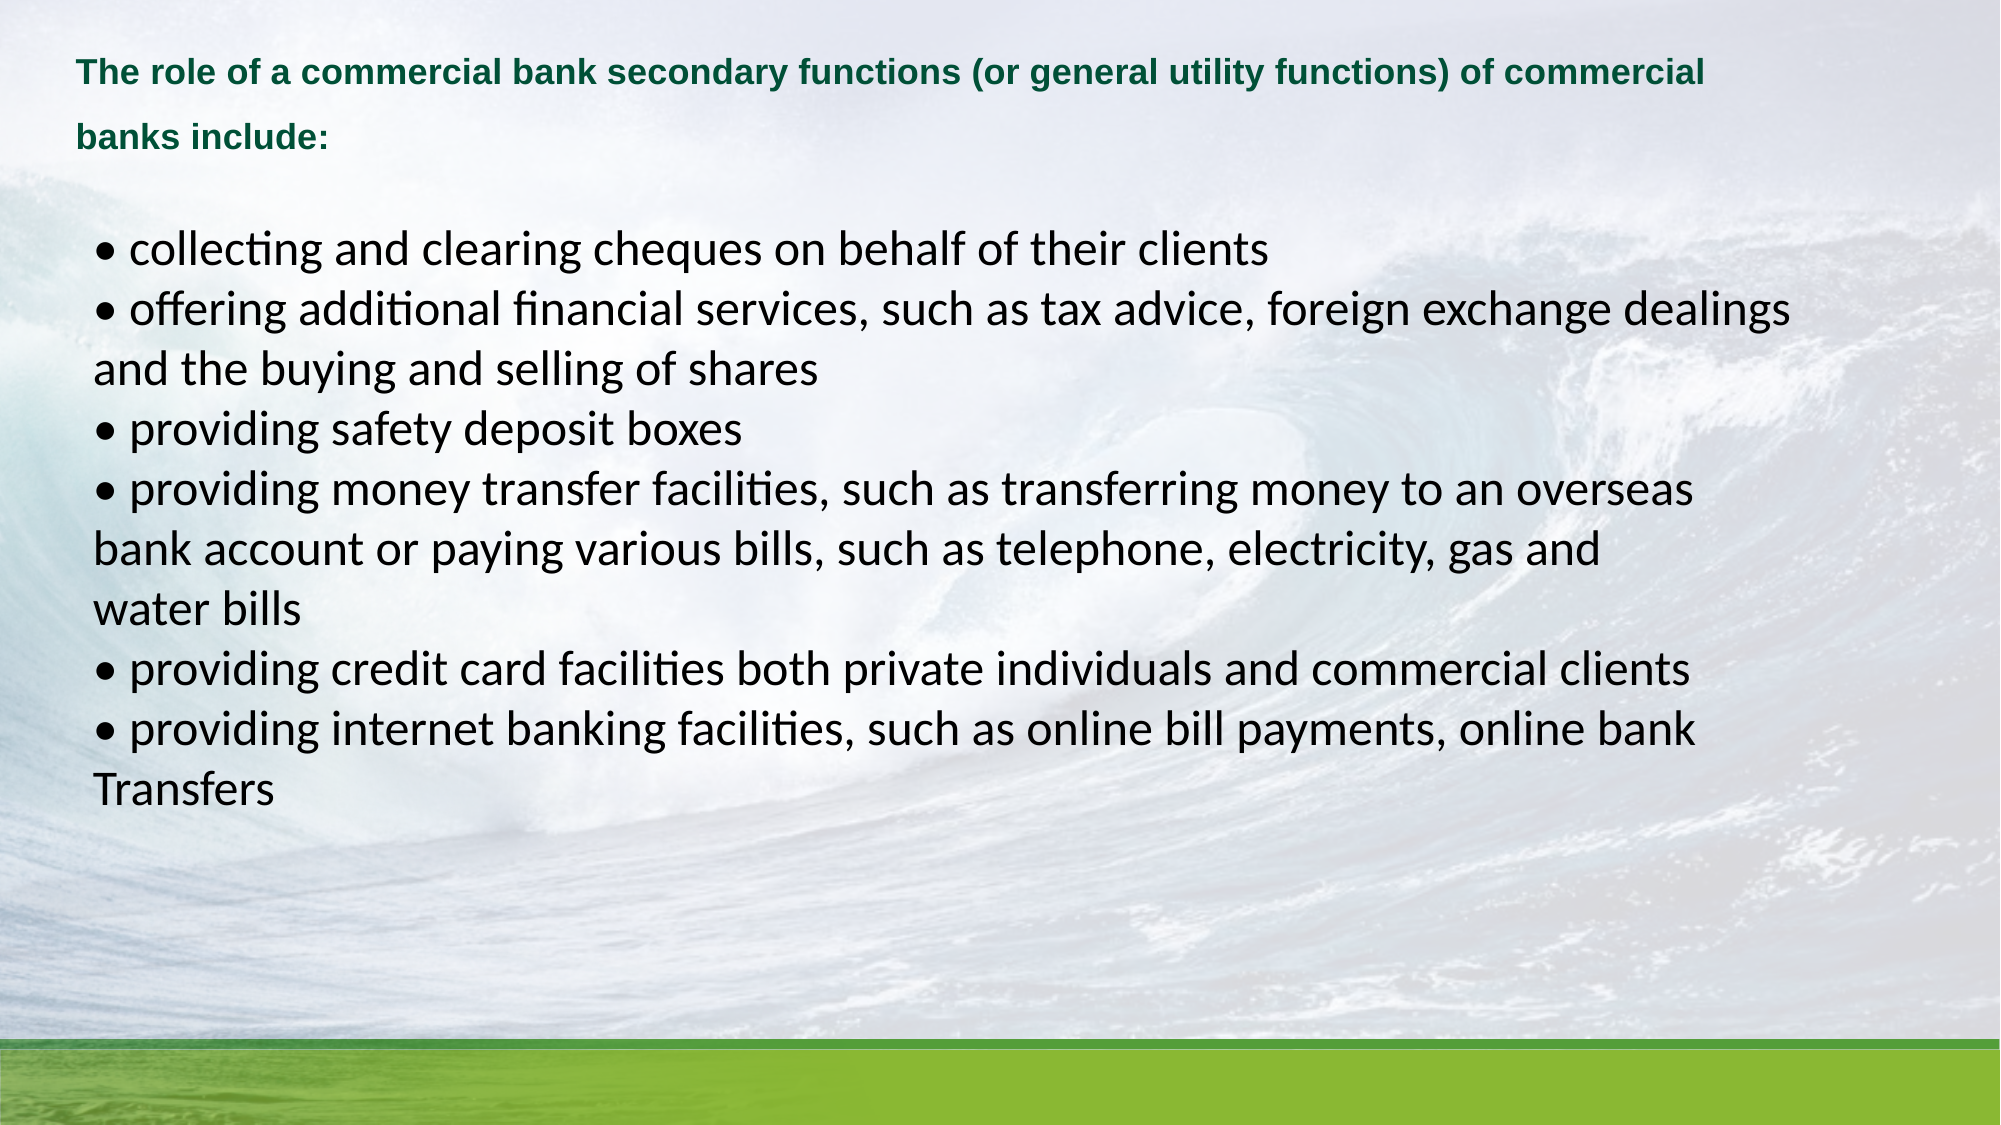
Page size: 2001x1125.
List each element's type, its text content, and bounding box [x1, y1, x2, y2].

text_box The role of a commercial bank secondary functions (or general utility functions) of commercial banks include: [60, 19, 1825, 160]
text_box • collecting and clearing cheques on behalf of their clients • offering additional financial services, such as tax advice, foreign exchange dealings and the buying and selling of shares • providing safety deposit boxes • providing money transfer facilities, such as transferring money to an overseas bank account or paying various bills, such as telephone, electricity, gas and water bills • providing credit card facilities both private individuals and commercial clients • providing internet banking facilities, such as online bill payments, online bank Transfers [85, 208, 1942, 865]
picture [0, 0, 2000, 1125]
